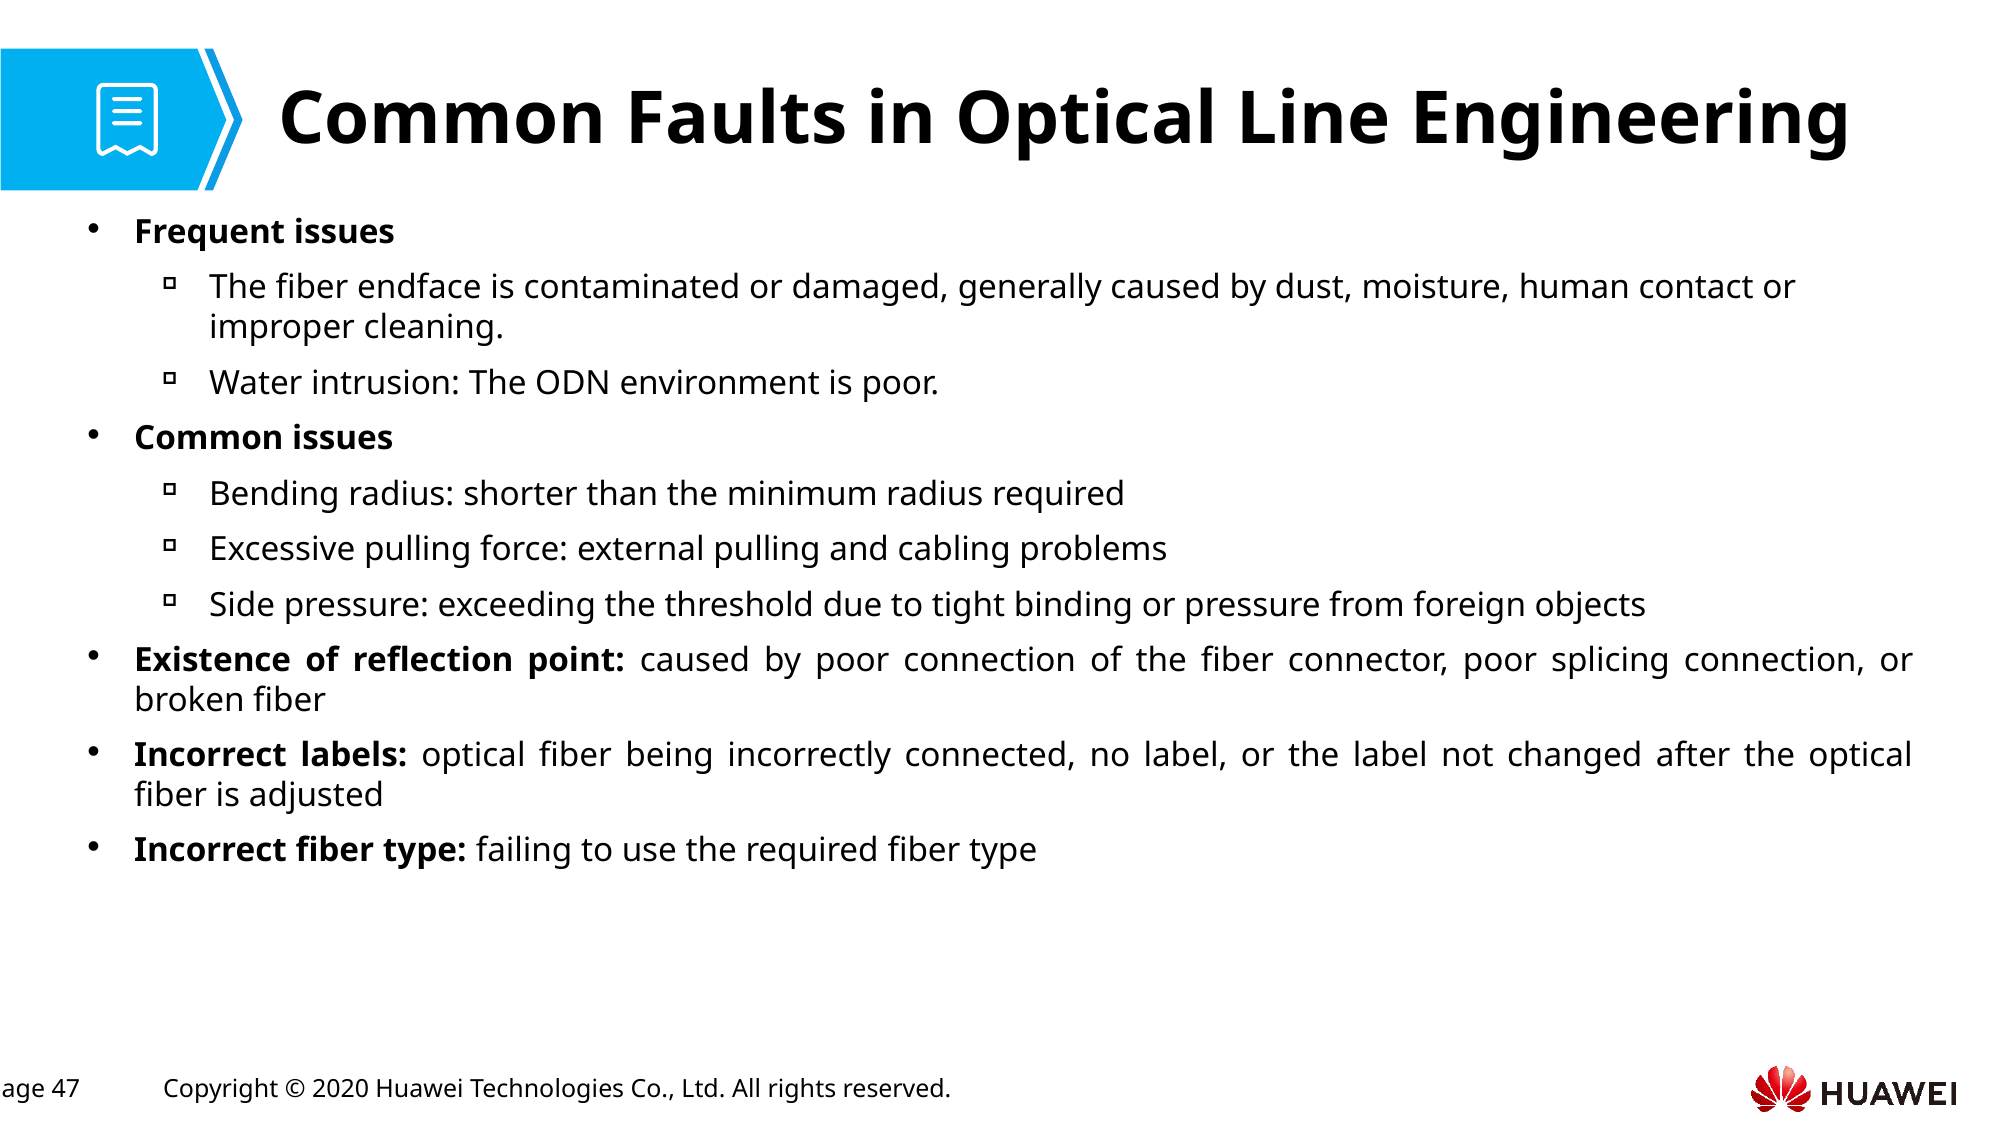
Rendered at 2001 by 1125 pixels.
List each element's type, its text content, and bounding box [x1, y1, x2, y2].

list Frequent issues The fiber endface is contaminated or damaged, generally caused by dust, moisture, human contact or improper cleaning. Water intrusion: The ODN environment is poor. Common issues Bending radius: shorter than the minimum radius required Excessive pulling force: external pulling and cabling problems Side pressure: exceeding the threshold due to tight binding or pressure from foreign objects Existence of reflection point: caused by poor connection of the fiber connector, poor splicing connection, or broken fiber Incorrect labels: optical fiber being incorrectly connected, no label, or the label not changed after the optical fiber is adjusted Incorrect fiber type: failing to use the required fiber type [73, 203, 1930, 972]
picture [1751, 1066, 1956, 1112]
title Common Faults in Optical Line Engineering [261, 67, 1875, 173]
